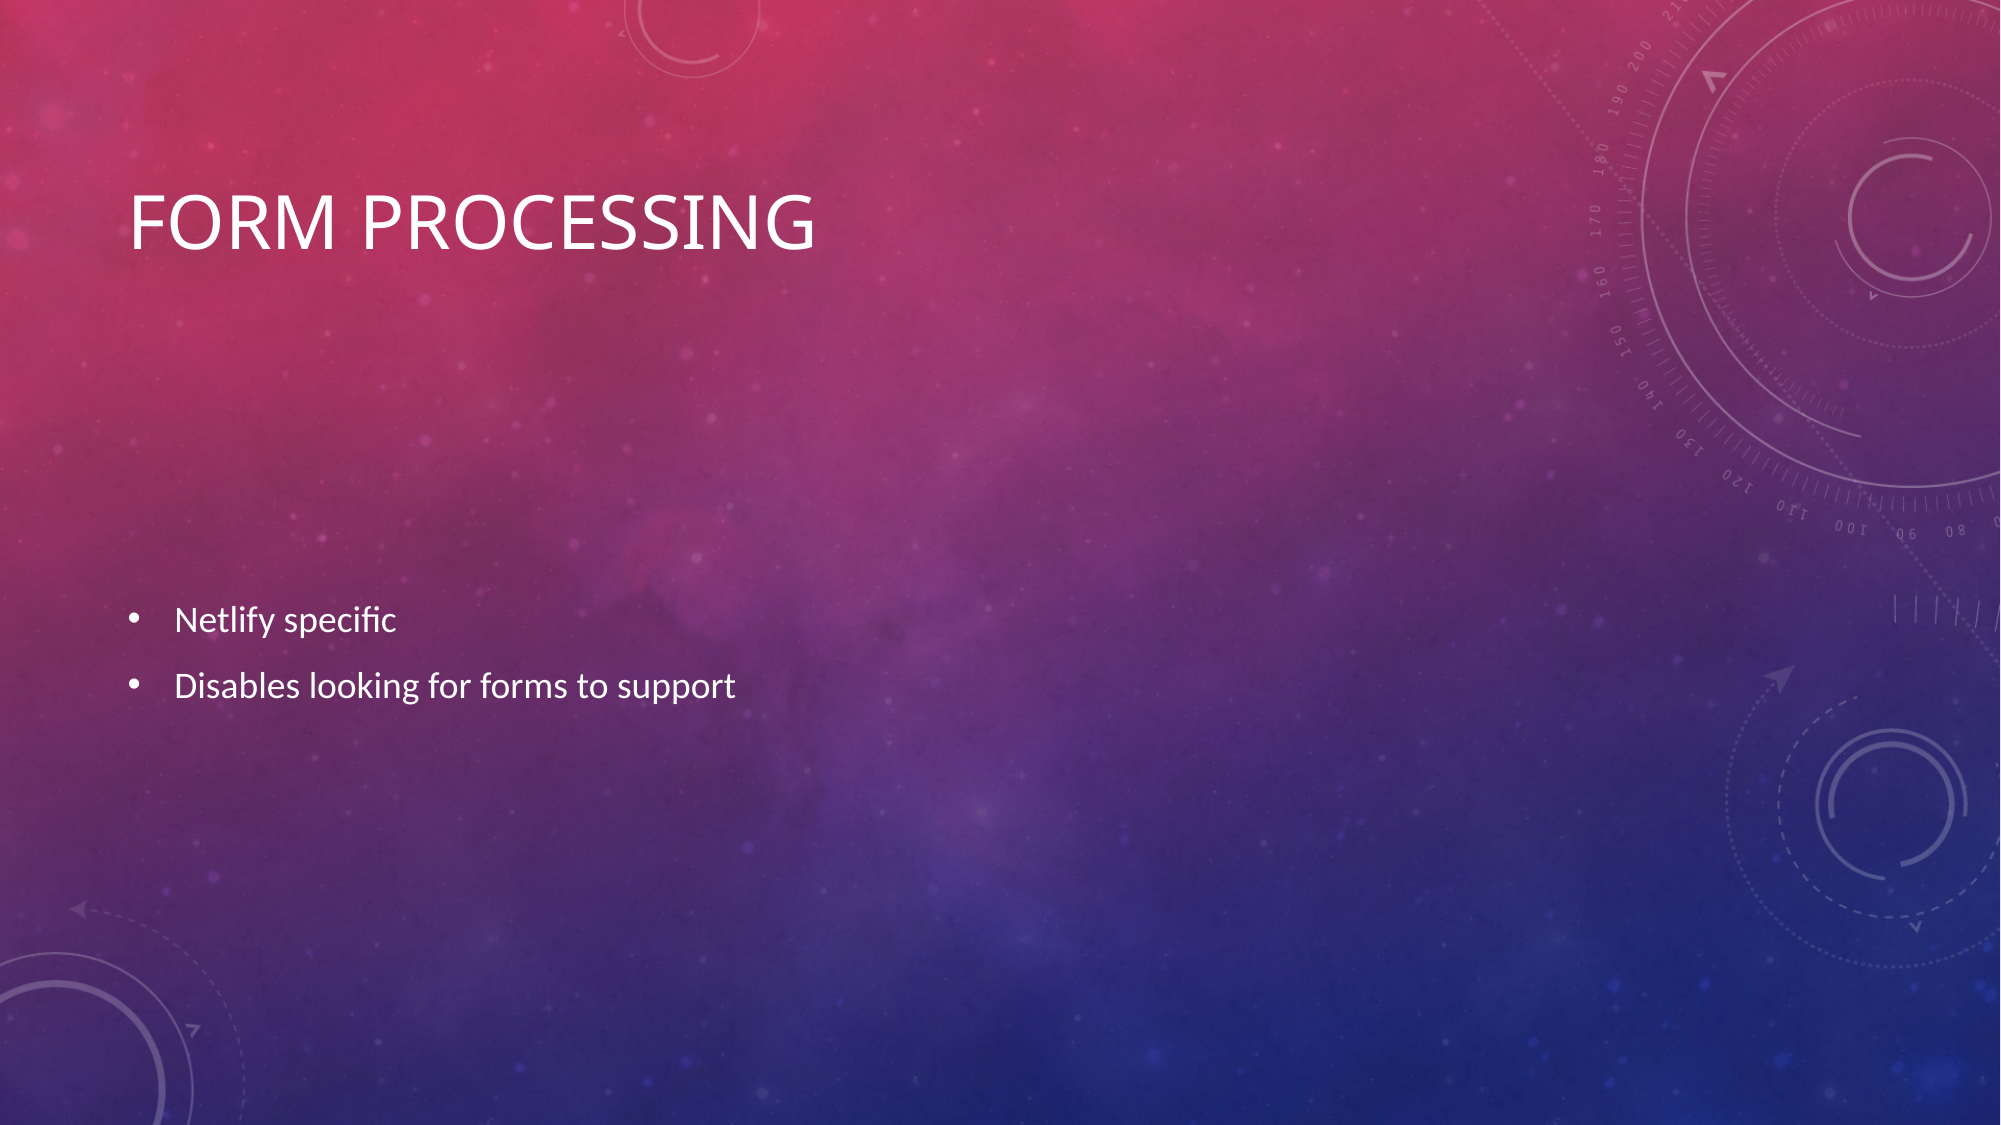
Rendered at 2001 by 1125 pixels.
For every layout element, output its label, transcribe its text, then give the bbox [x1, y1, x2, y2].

picture [0, 0, 2001, 1125]
title Form processing [112, 99, 1775, 339]
list Netlify specific Disables looking for forms to support [112, 351, 1775, 950]
